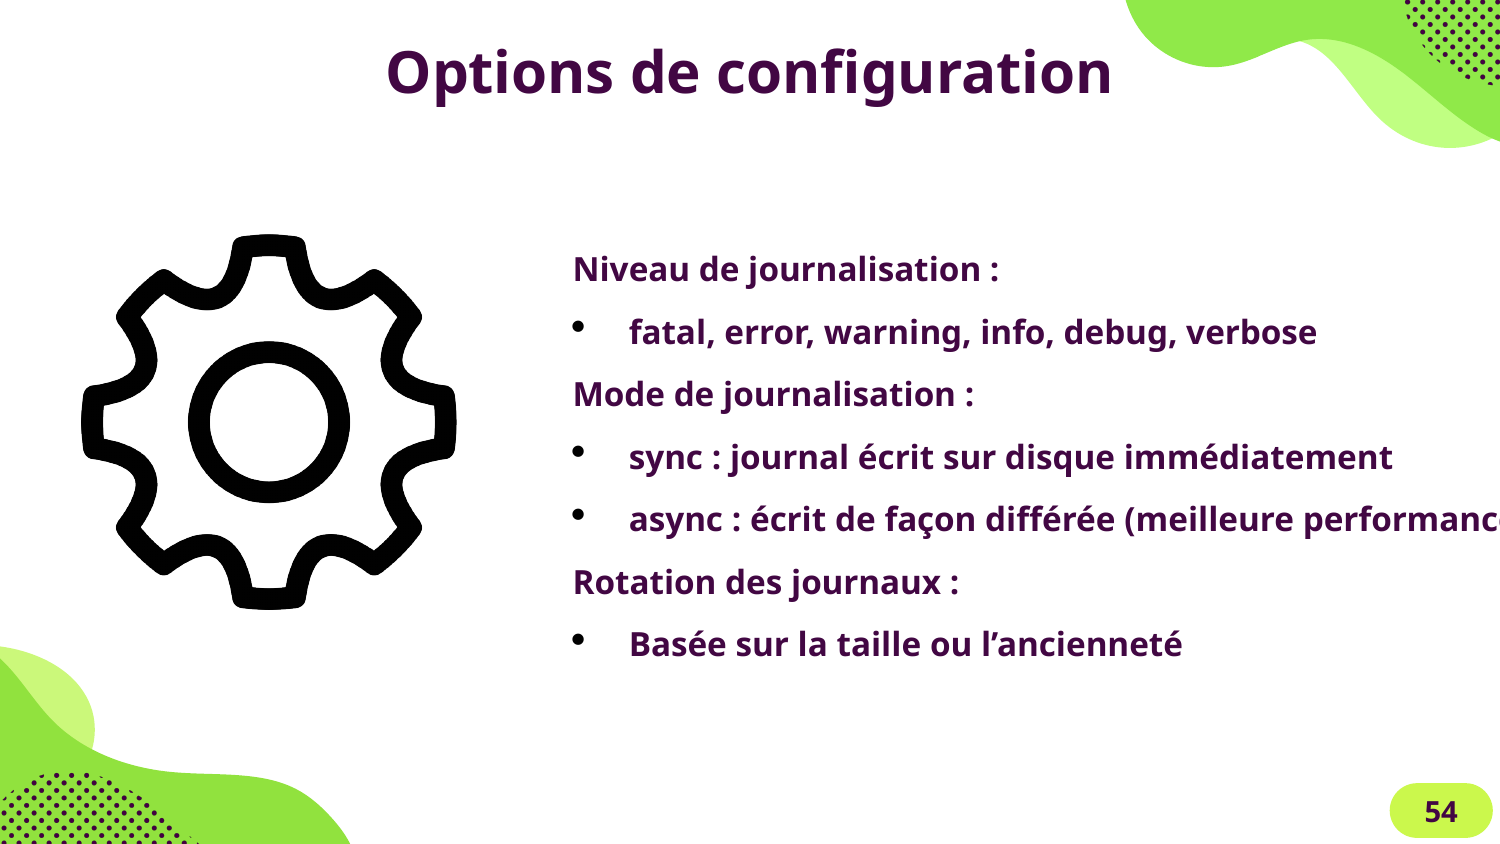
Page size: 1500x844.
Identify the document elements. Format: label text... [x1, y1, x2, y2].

picture [80, 234, 457, 610]
picture [0, 677, 463, 844]
text_box 54 [1391, 784, 1492, 837]
picture [1310, 0, 1500, 126]
text_box Niveau de journalisation : fatal, error, warning, info, debug, verbose Mode de journalisation : sync : journal écrit sur disque immédiatement async : écrit de façon différée (meilleure performance) Rotation des journaux : Basée sur la taille ou l’ancienneté [558, 234, 1500, 671]
title Options de configuration [150, 27, 1350, 118]
